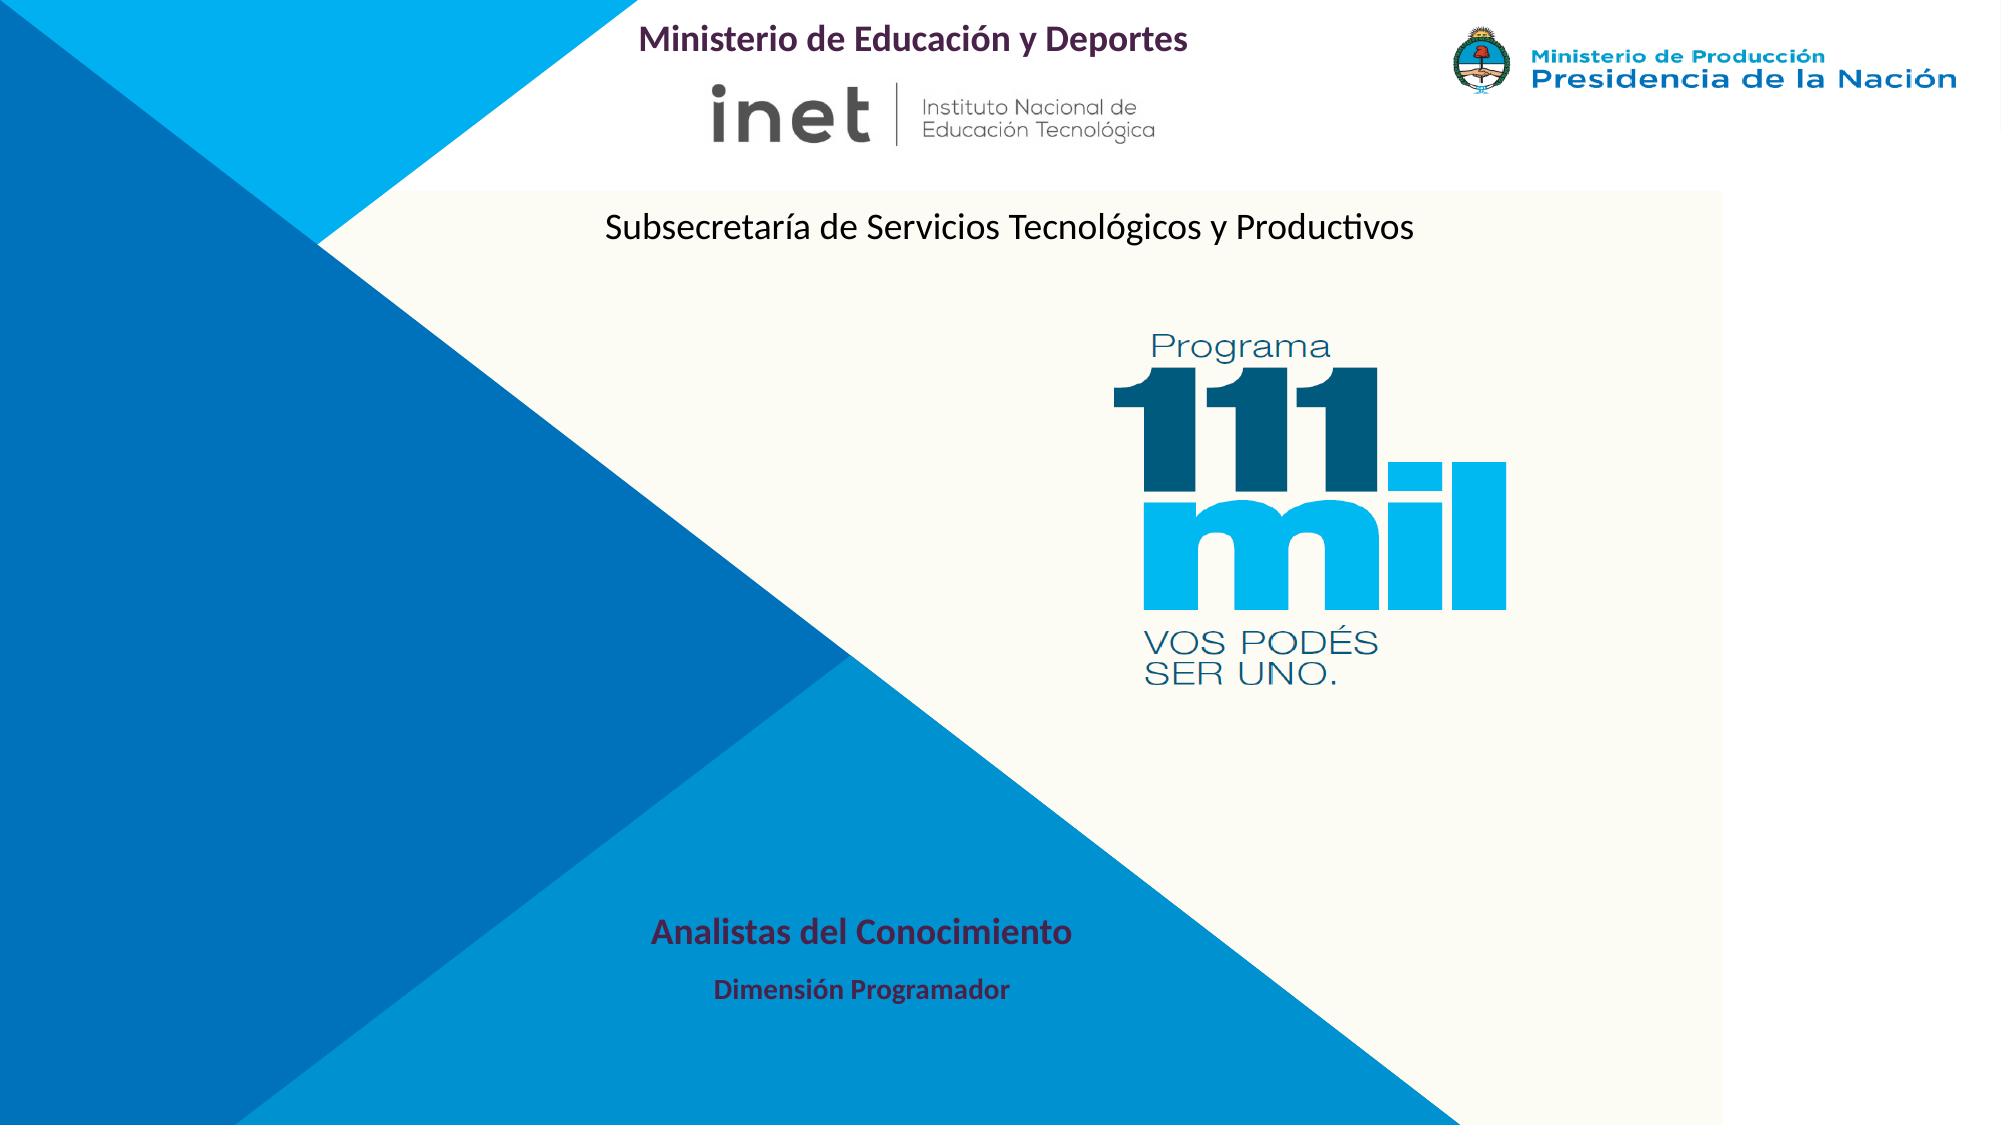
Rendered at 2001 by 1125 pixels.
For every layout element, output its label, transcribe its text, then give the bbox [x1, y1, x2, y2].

picture [704, 67, 1161, 161]
text_box Ministerio de Educación y Deportes [623, 0, 1204, 67]
text_box Analistas del Conocimiento Dimensión Programador [362, 893, 1363, 1013]
picture [1453, 26, 1956, 94]
picture [984, 302, 1583, 714]
